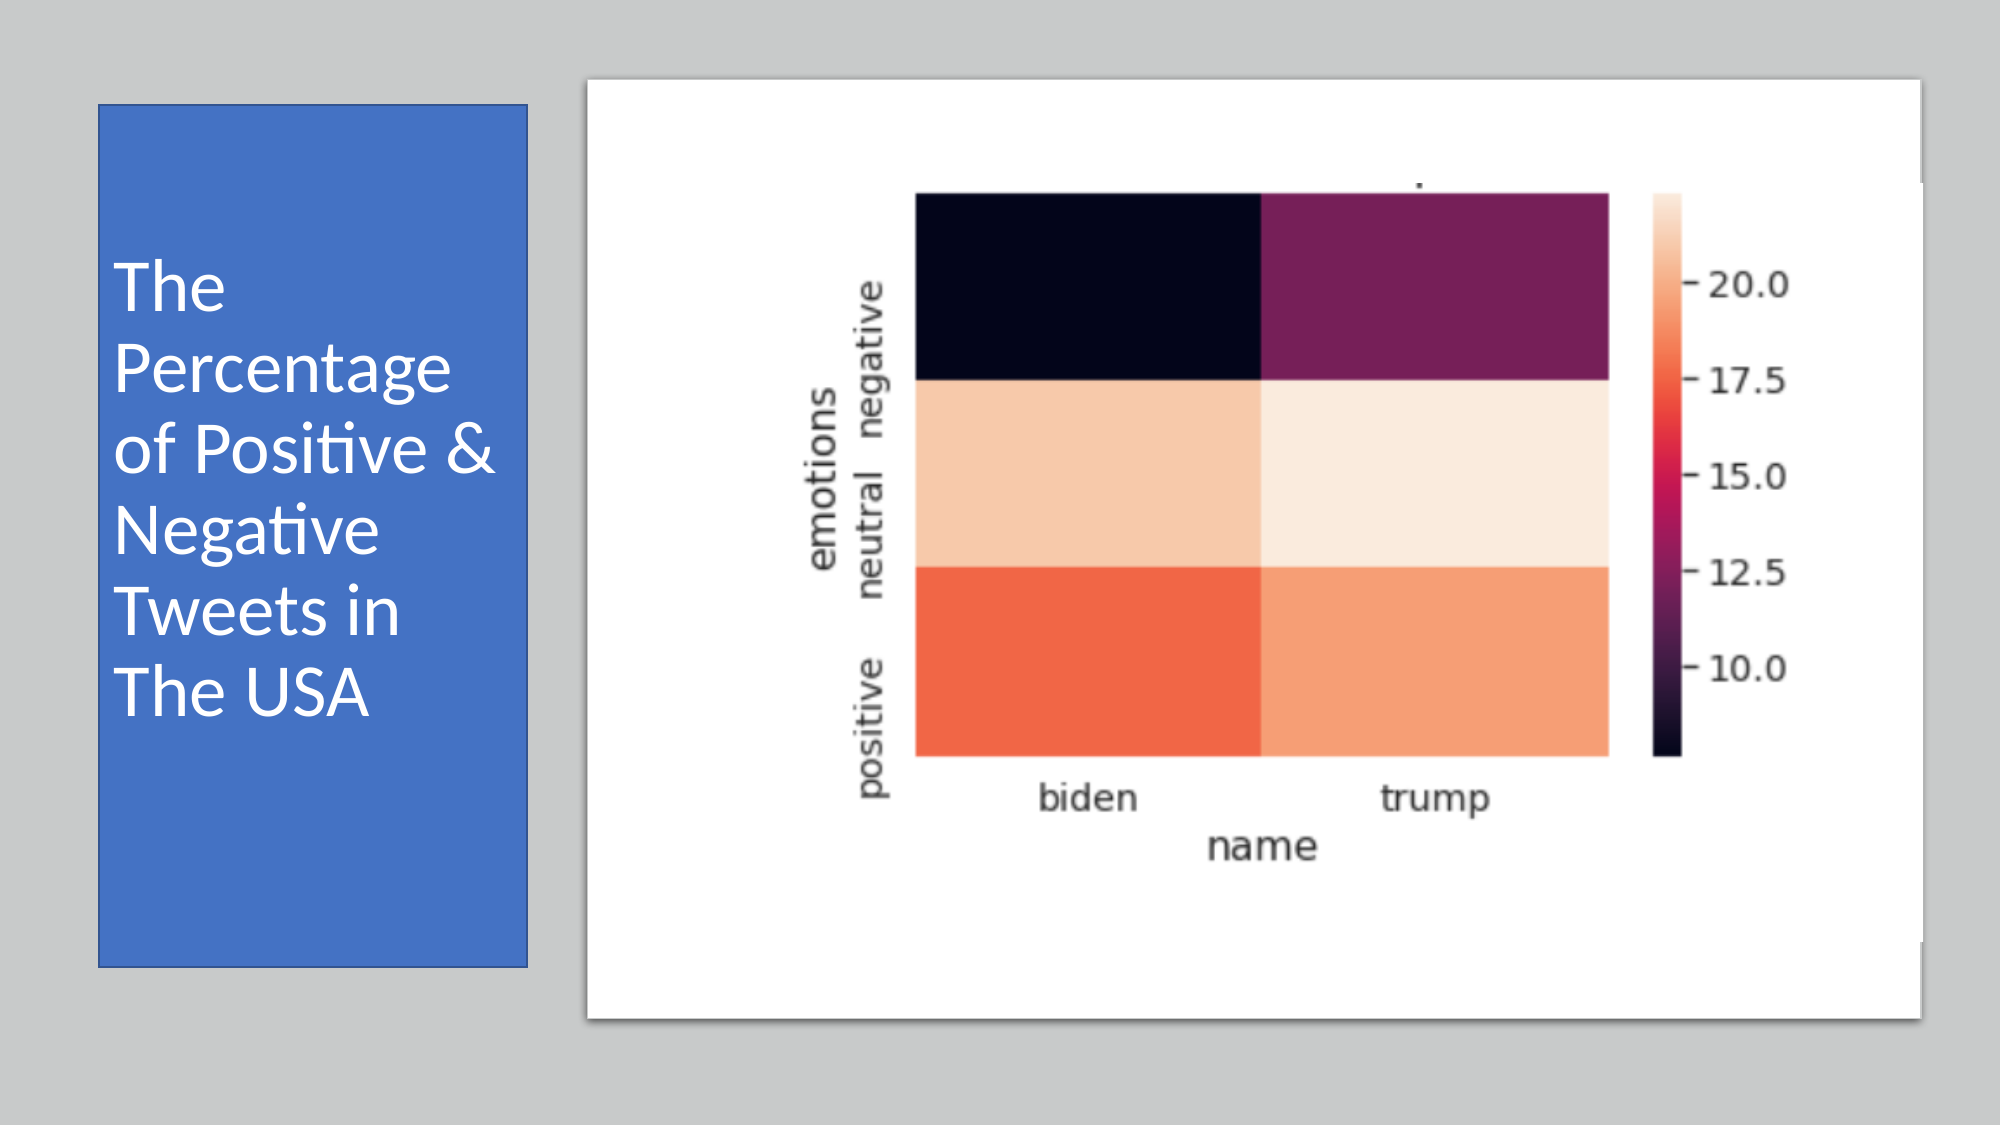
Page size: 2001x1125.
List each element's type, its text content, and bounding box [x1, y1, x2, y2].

text_box The Percentage of Positive & Negative Tweets in The USA [98, 104, 528, 968]
text_box [586, 78, 1922, 1019]
text_box [0, 0, 2000, 1125]
picture [606, 183, 1924, 942]
